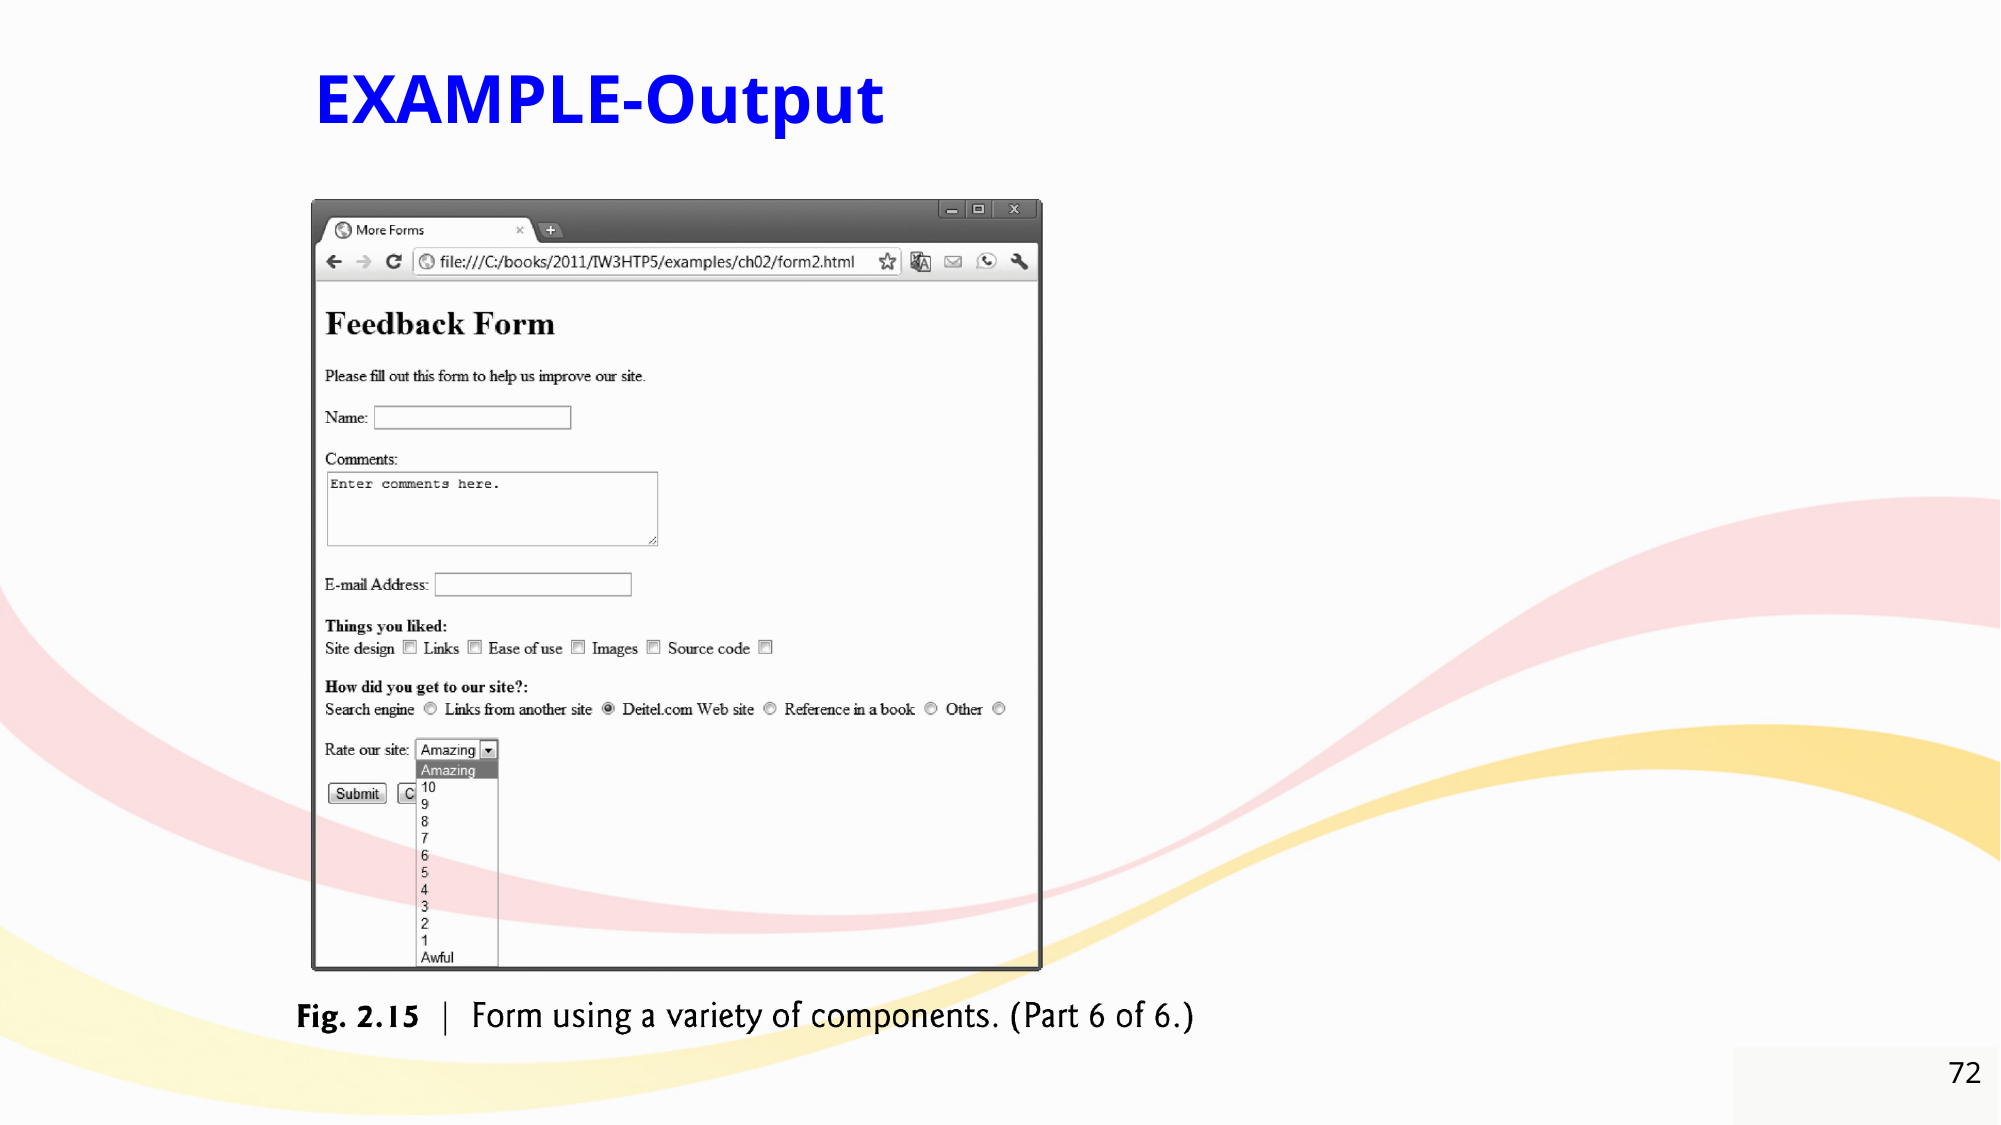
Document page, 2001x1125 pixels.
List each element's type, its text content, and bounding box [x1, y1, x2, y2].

slide_number 72 [1733, 1046, 1998, 1125]
picture [0, 0, 2001, 1125]
text_box EXAMPLE-Output [299, 49, 1125, 135]
